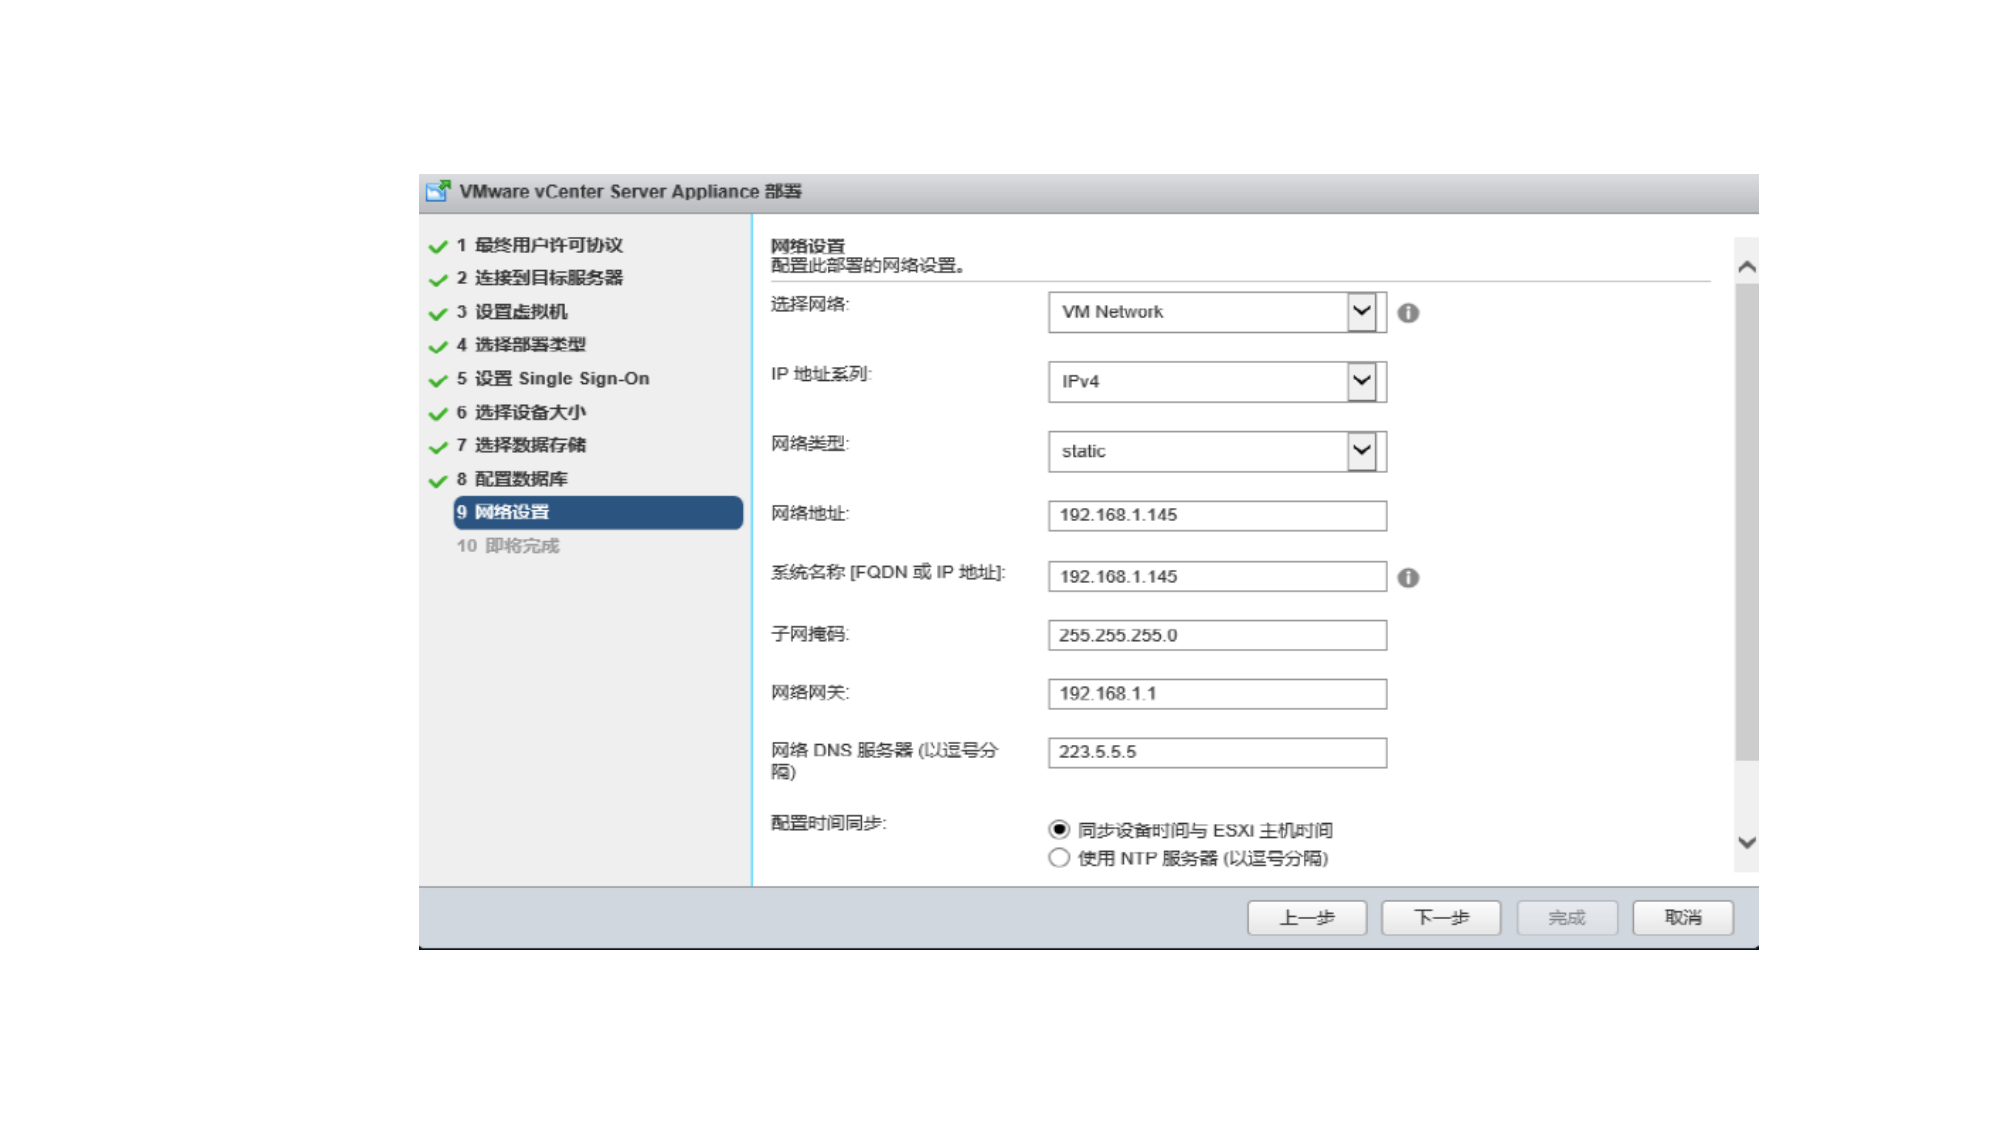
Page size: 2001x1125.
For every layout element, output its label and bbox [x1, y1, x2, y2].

picture [419, 174, 1759, 950]
